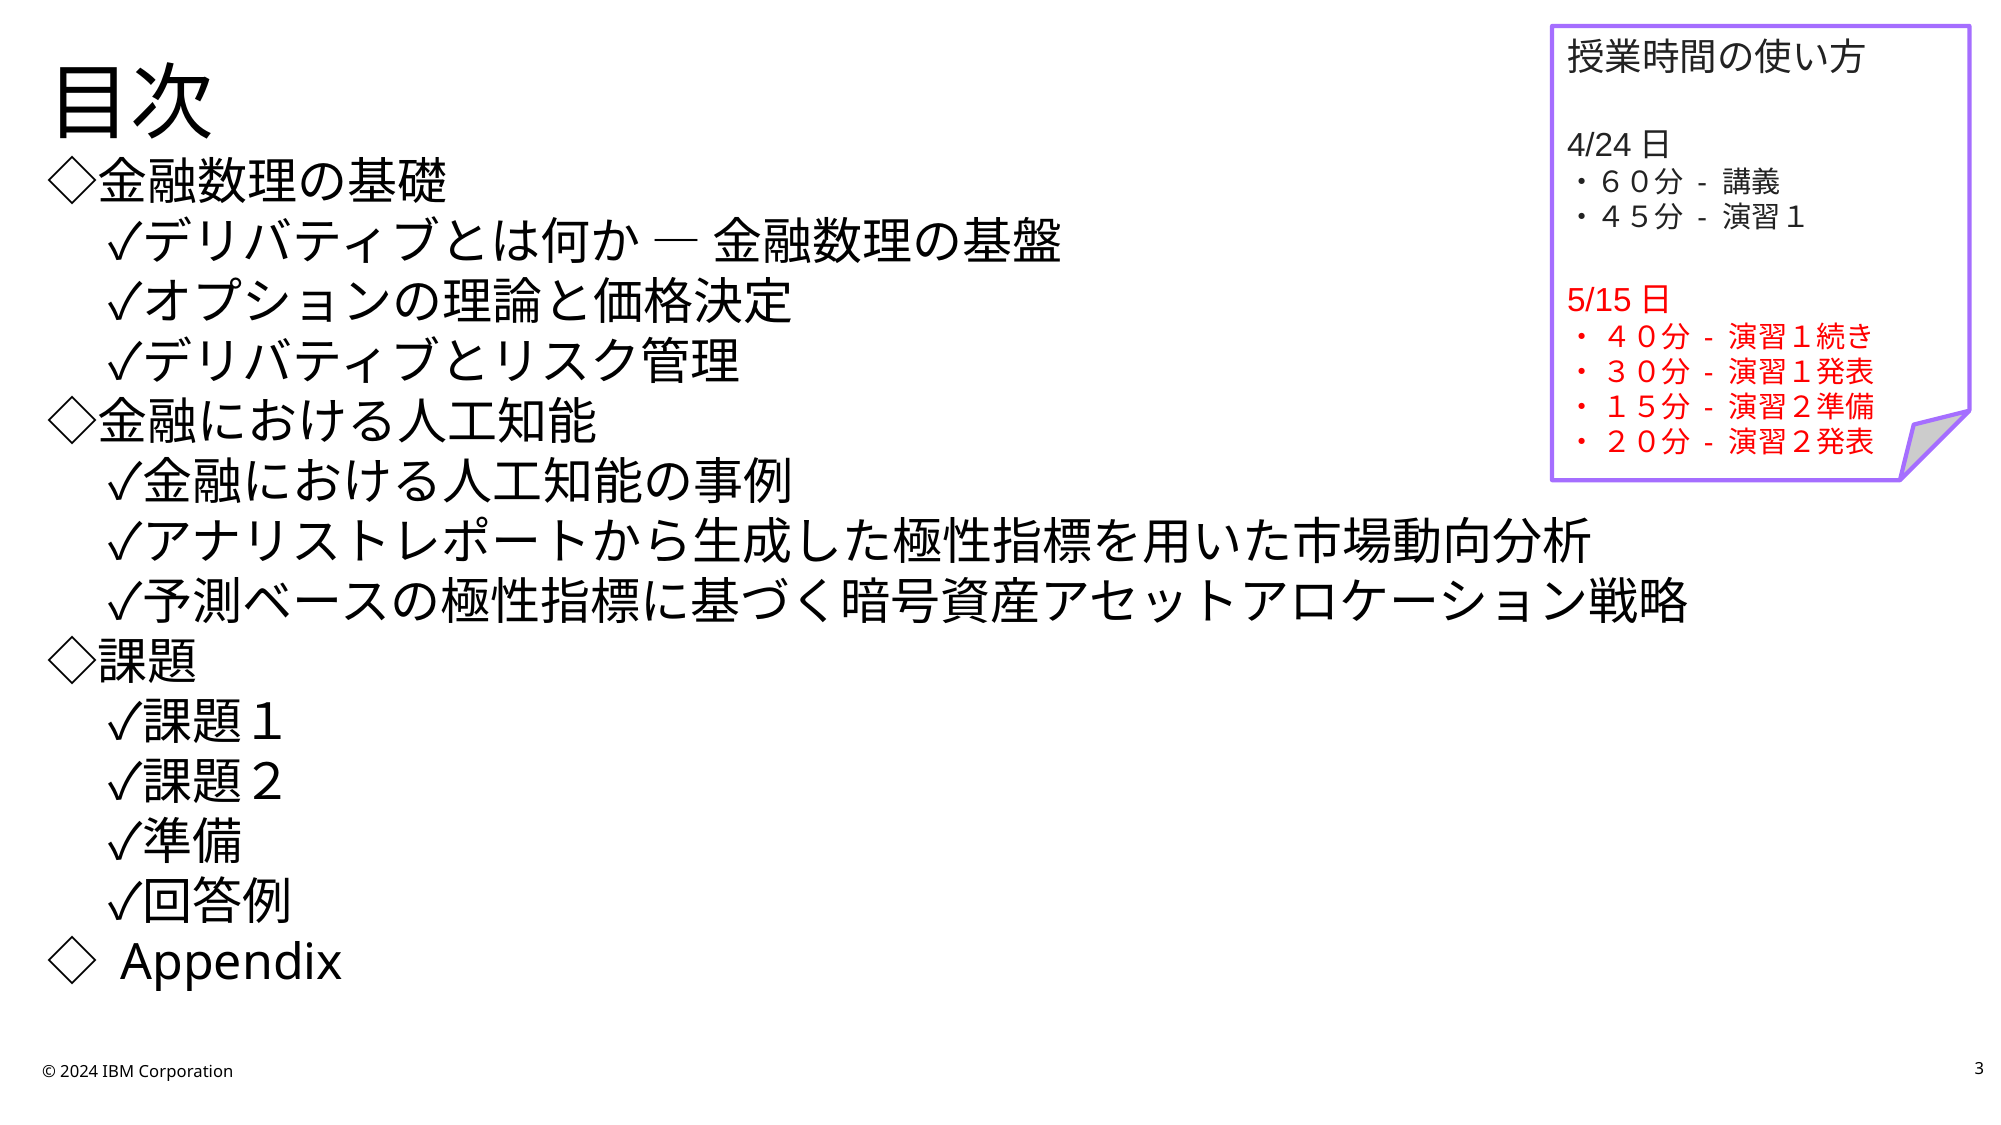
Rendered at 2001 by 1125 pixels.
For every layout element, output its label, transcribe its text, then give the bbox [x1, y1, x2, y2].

title 目次 ◇金融数理の基礎 ✓デリバティブとは何か ― 金融数理の基盤 ✓オプションの理論と価格決定 ✓デリバティブとリスク管理 ◇金融における人工知能 ✓金融における人工知能の事例 ✓アナリストレポートから生成した極性指標を用いた市場動向分析 ✓予測ベースの極性指標に基づく暗号資産アセットアロケーション戦略 ◇課題 ✓課題１ ✓課題２ ✓準備 ✓回答例 ◇ Appendix [47, 49, 1970, 704]
text_box 授業時間の使い方 4/24日 ・６０分 - 講義 ・４５分 - 演習１ 5/15日 ・ ４０分 - 演習１続き ・ ３０分 - 演習１発表 ・ １５分 - 演習２準備 ・ ２０分 - 演習２発表 [1549, 23, 1972, 483]
